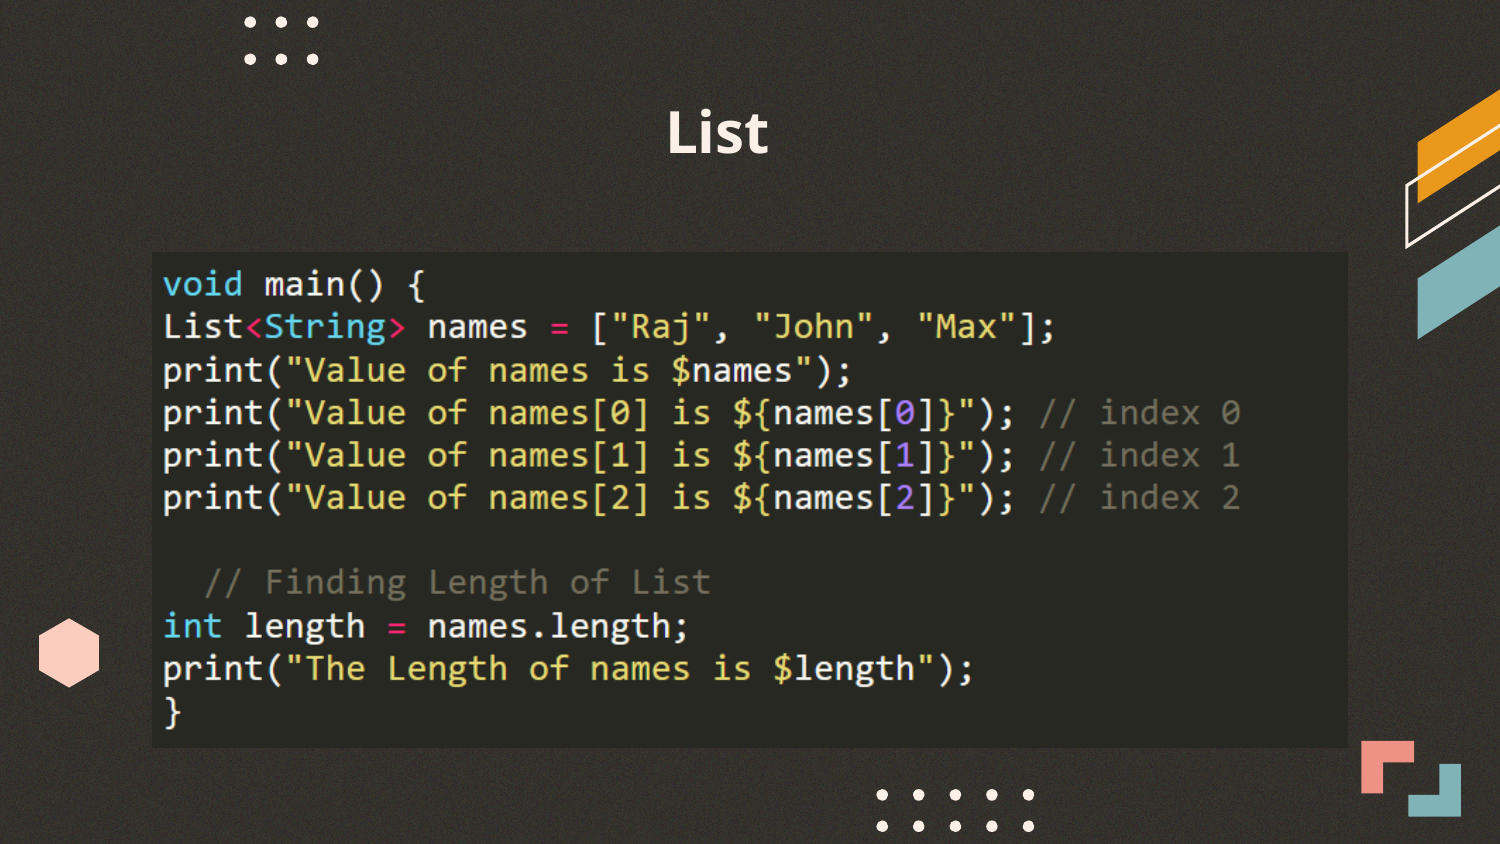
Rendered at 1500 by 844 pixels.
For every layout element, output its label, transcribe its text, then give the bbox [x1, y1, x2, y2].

picture [1409, 151, 1500, 242]
picture [0, 0, 1500, 844]
text_box List [387, 80, 1048, 236]
